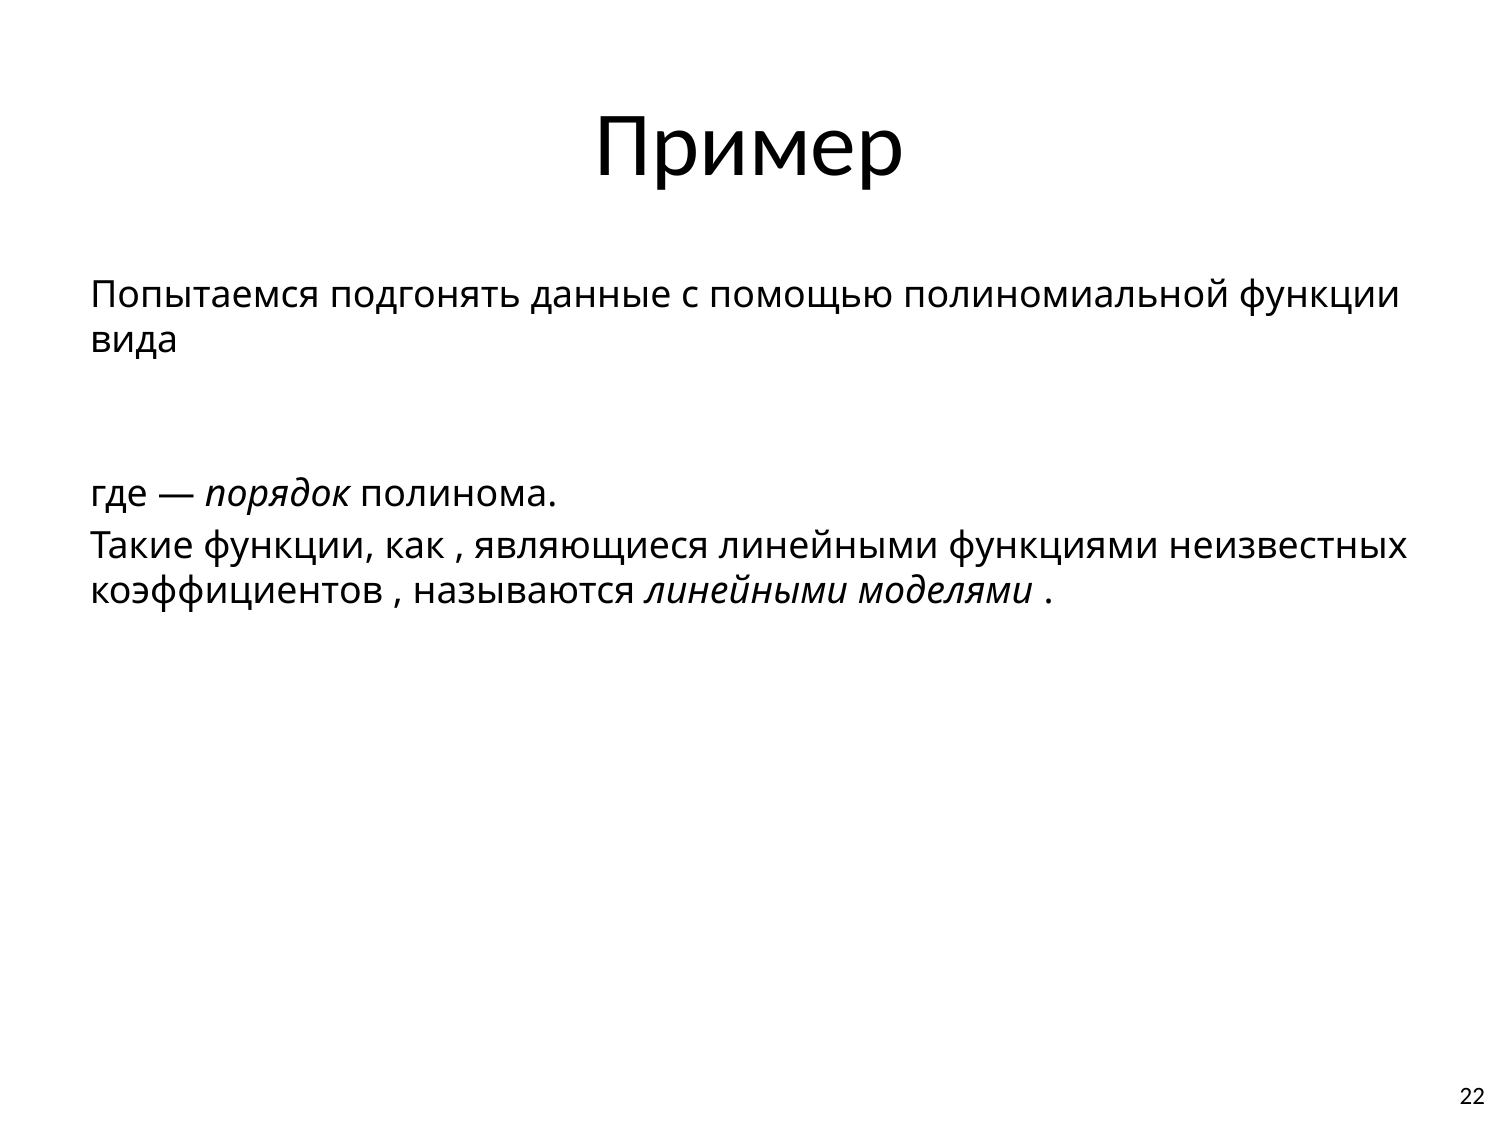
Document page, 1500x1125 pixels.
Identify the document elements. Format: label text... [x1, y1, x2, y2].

slide_number 22 [1149, 1065, 1500, 1125]
title Пример [75, 45, 1425, 233]
